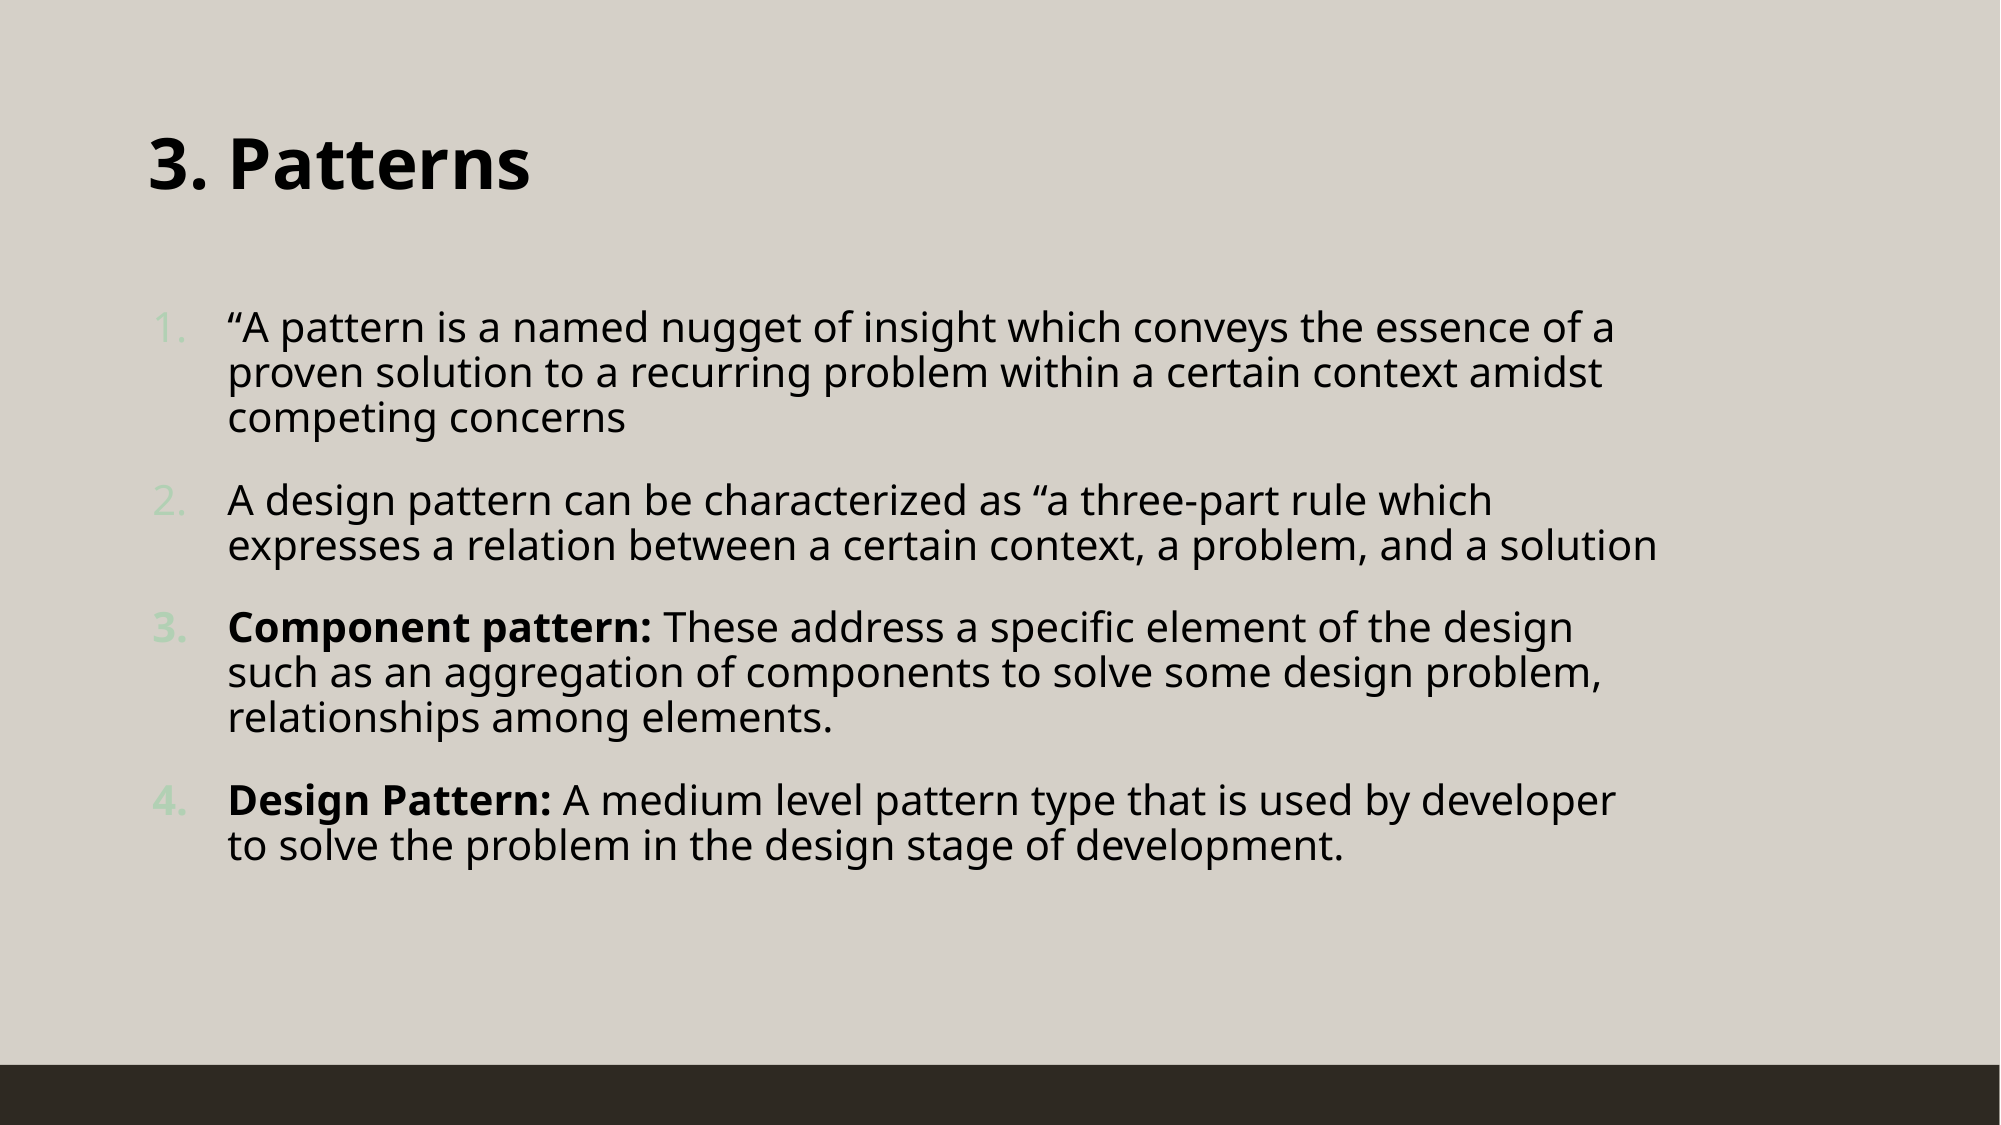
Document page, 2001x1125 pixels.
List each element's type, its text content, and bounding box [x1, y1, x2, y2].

list “A pattern is a named nugget of insight which conveys the essence of a proven solution to a recurring problem within a certain context amidst competing concerns A design pattern can be characterized as “a three-part rule which expresses a relation between a certain context, a problem, and a solution Component pattern: These address a specific element of the design such as an aggregation of components to solve some design problem, relationships among elements. Design Pattern: A medium level pattern type that is used by developer to solve the problem in the design stage of development. [137, 299, 1675, 1014]
title 3. Patterns [133, 24, 1859, 213]
